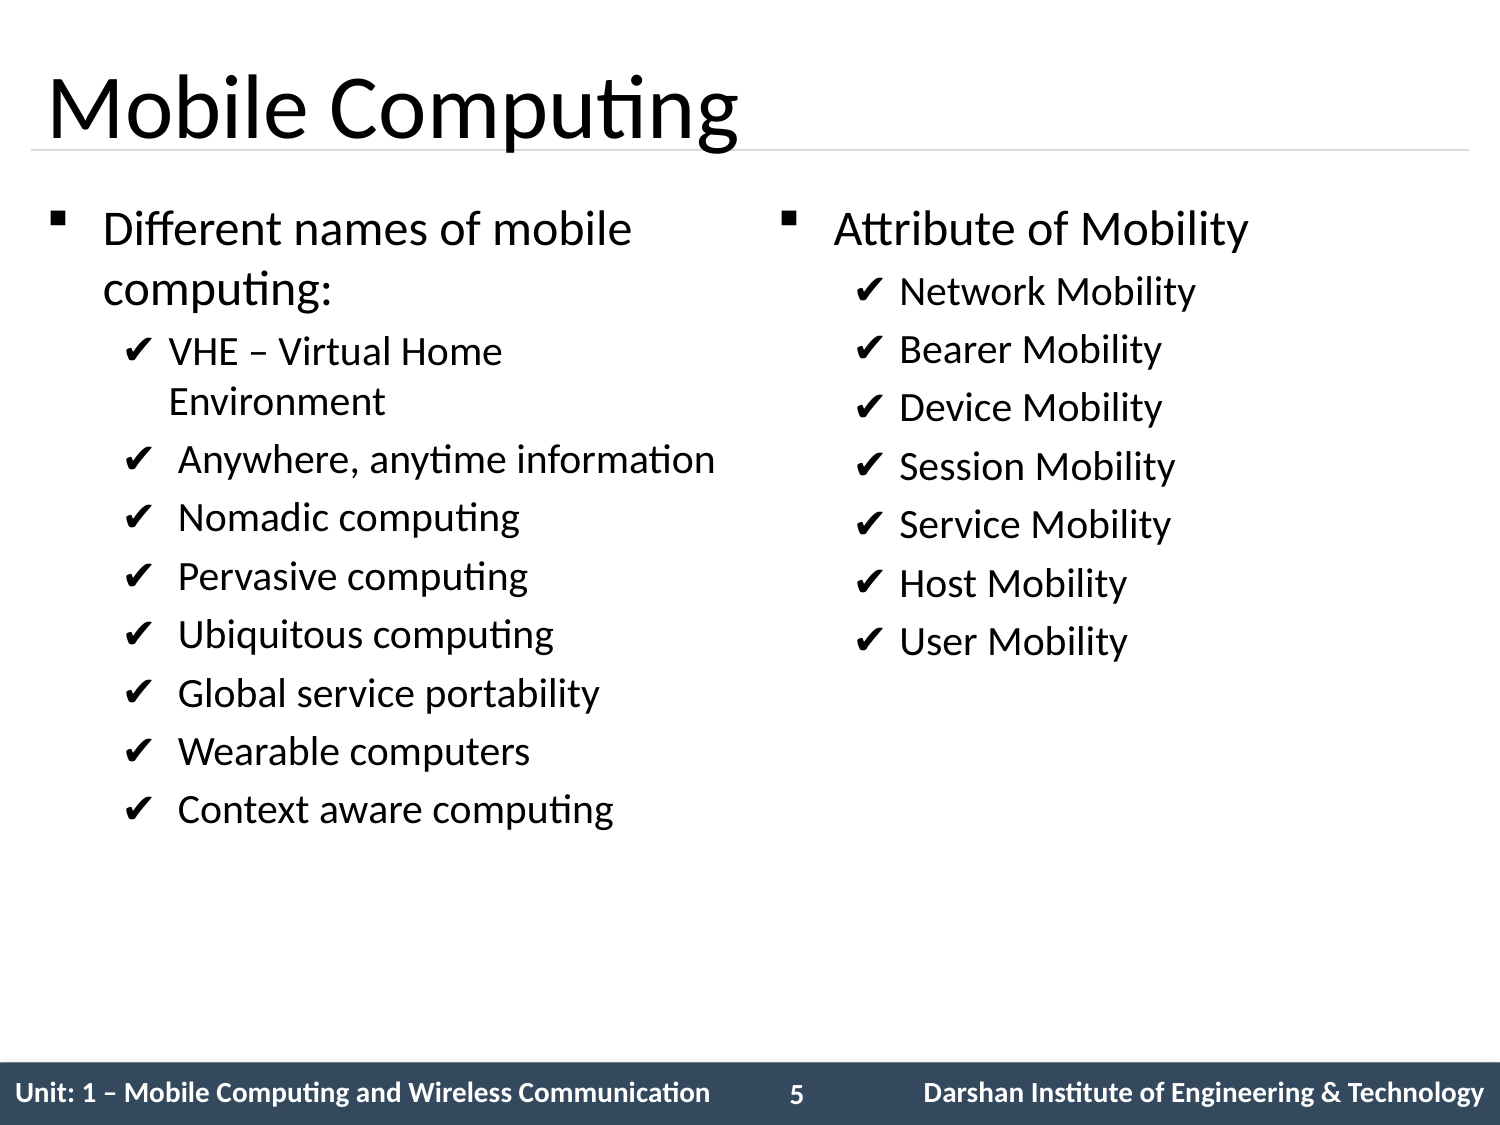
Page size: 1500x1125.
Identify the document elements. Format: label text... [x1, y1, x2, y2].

list Attribute of Mobility Network Mobility Bearer Mobility Device Mobility Session Mobility Service Mobility Host Mobility User Mobility [762, 187, 1469, 1038]
title Mobile Computing [31, 35, 1469, 168]
list Different names of mobile computing: VHE – Virtual Home Environment Anywhere, anytime information Nomadic computing Pervasive computing Ubiquitous computing Global service portability Wearable computers Context aware computing [31, 187, 738, 1038]
